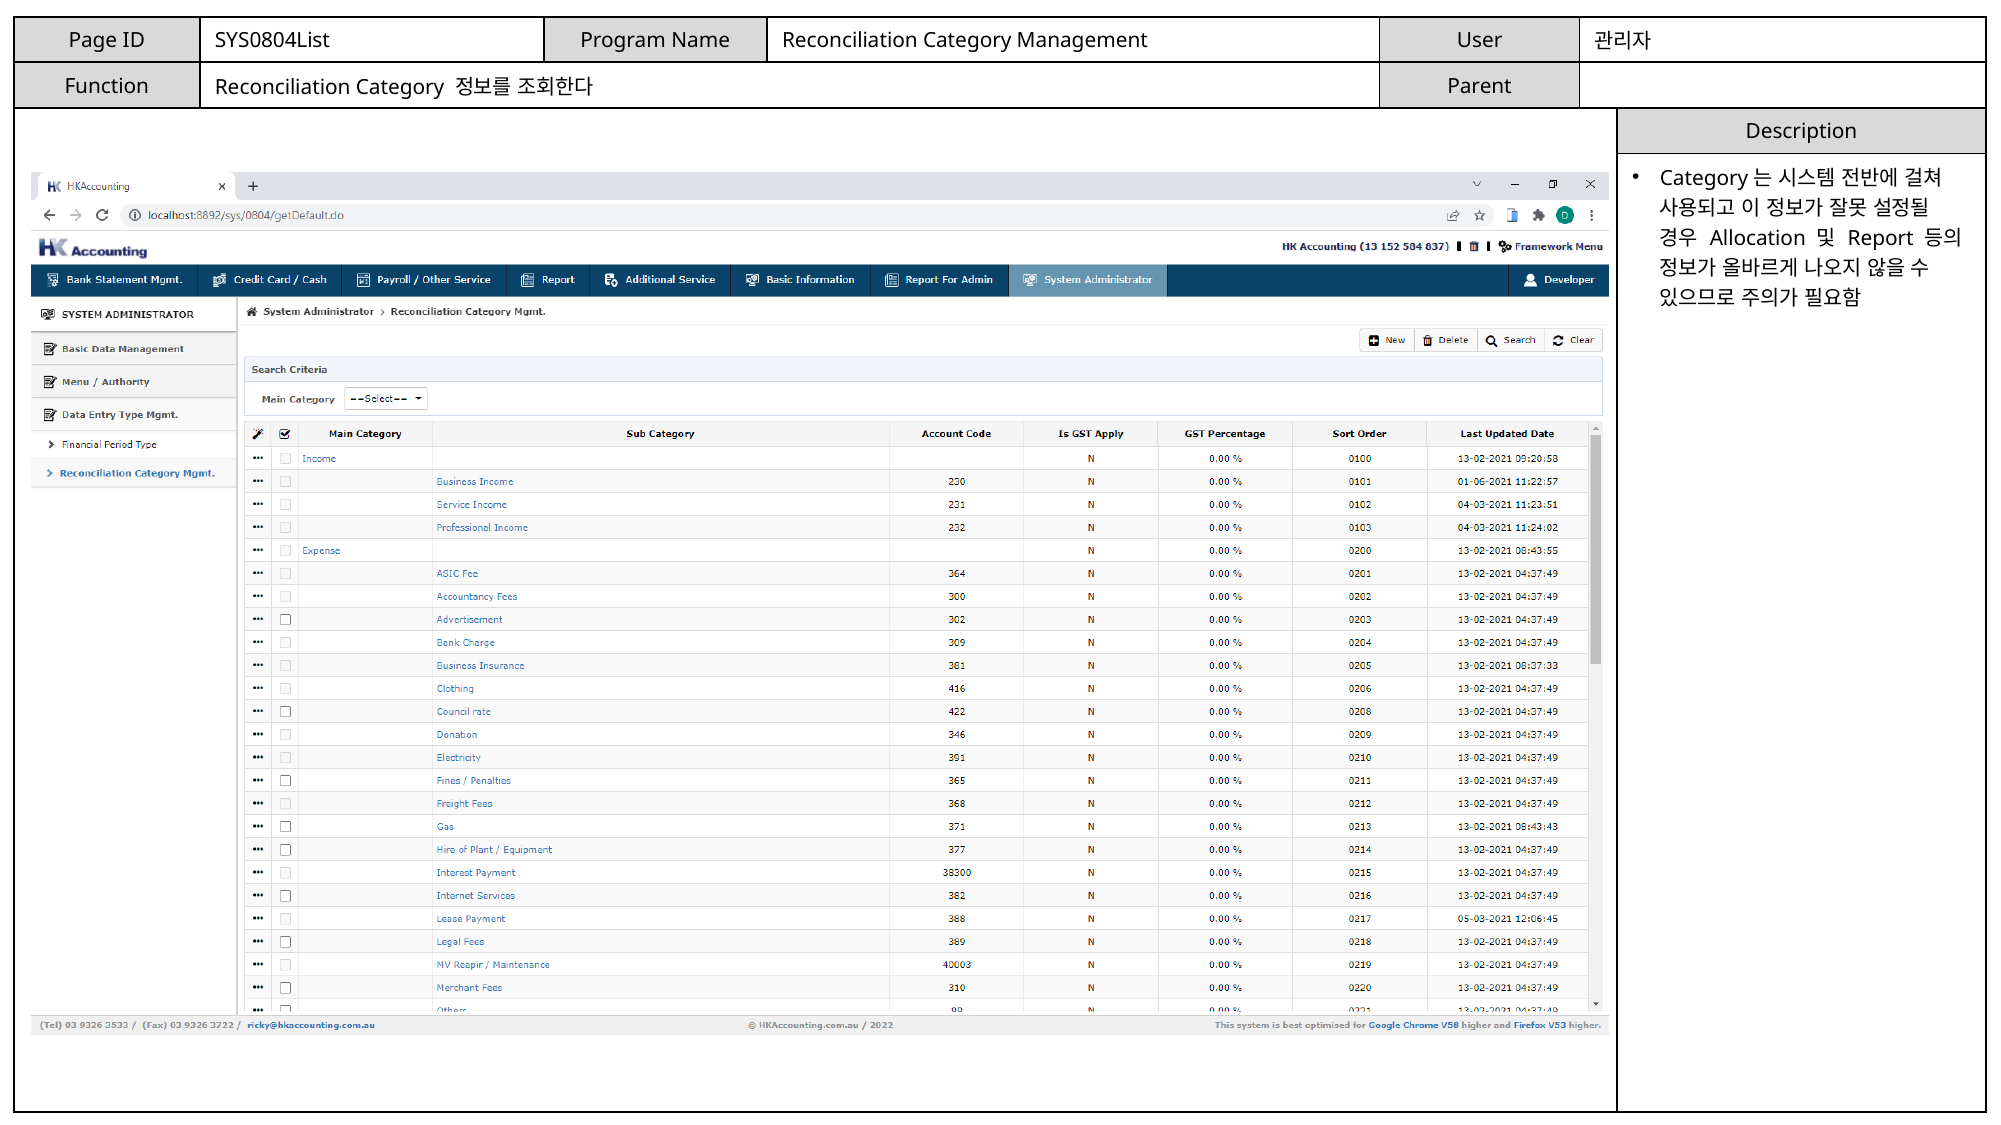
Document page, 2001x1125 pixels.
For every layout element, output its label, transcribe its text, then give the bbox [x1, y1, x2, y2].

table_cell Category는 시스템 전반에 걸쳐 사용되고 이 정보가 잘못 설정될 경우 Allocation 및 Report 등의 정보가 올바르게 나오지 않을 수 있으므로 주의가 필요함 [1618, 154, 1985, 1111]
table_header 관리자 [1580, 18, 1985, 61]
table_header SYS0804List [201, 18, 543, 61]
table_cell Reconciliation Category 정보를 조회한다 [201, 63, 1379, 107]
table_header Page ID [15, 18, 199, 61]
table_header User [1380, 18, 1579, 61]
table_header Reconciliation Category Management [768, 18, 1379, 61]
table_cell Description [1618, 109, 1985, 153]
picture [31, 172, 1609, 1035]
table_cell [15, 109, 1616, 1111]
table_cell [1580, 63, 1985, 107]
table_cell Parent [1380, 63, 1579, 107]
table_cell Function [15, 63, 199, 107]
table_header Program Name [545, 18, 766, 61]
